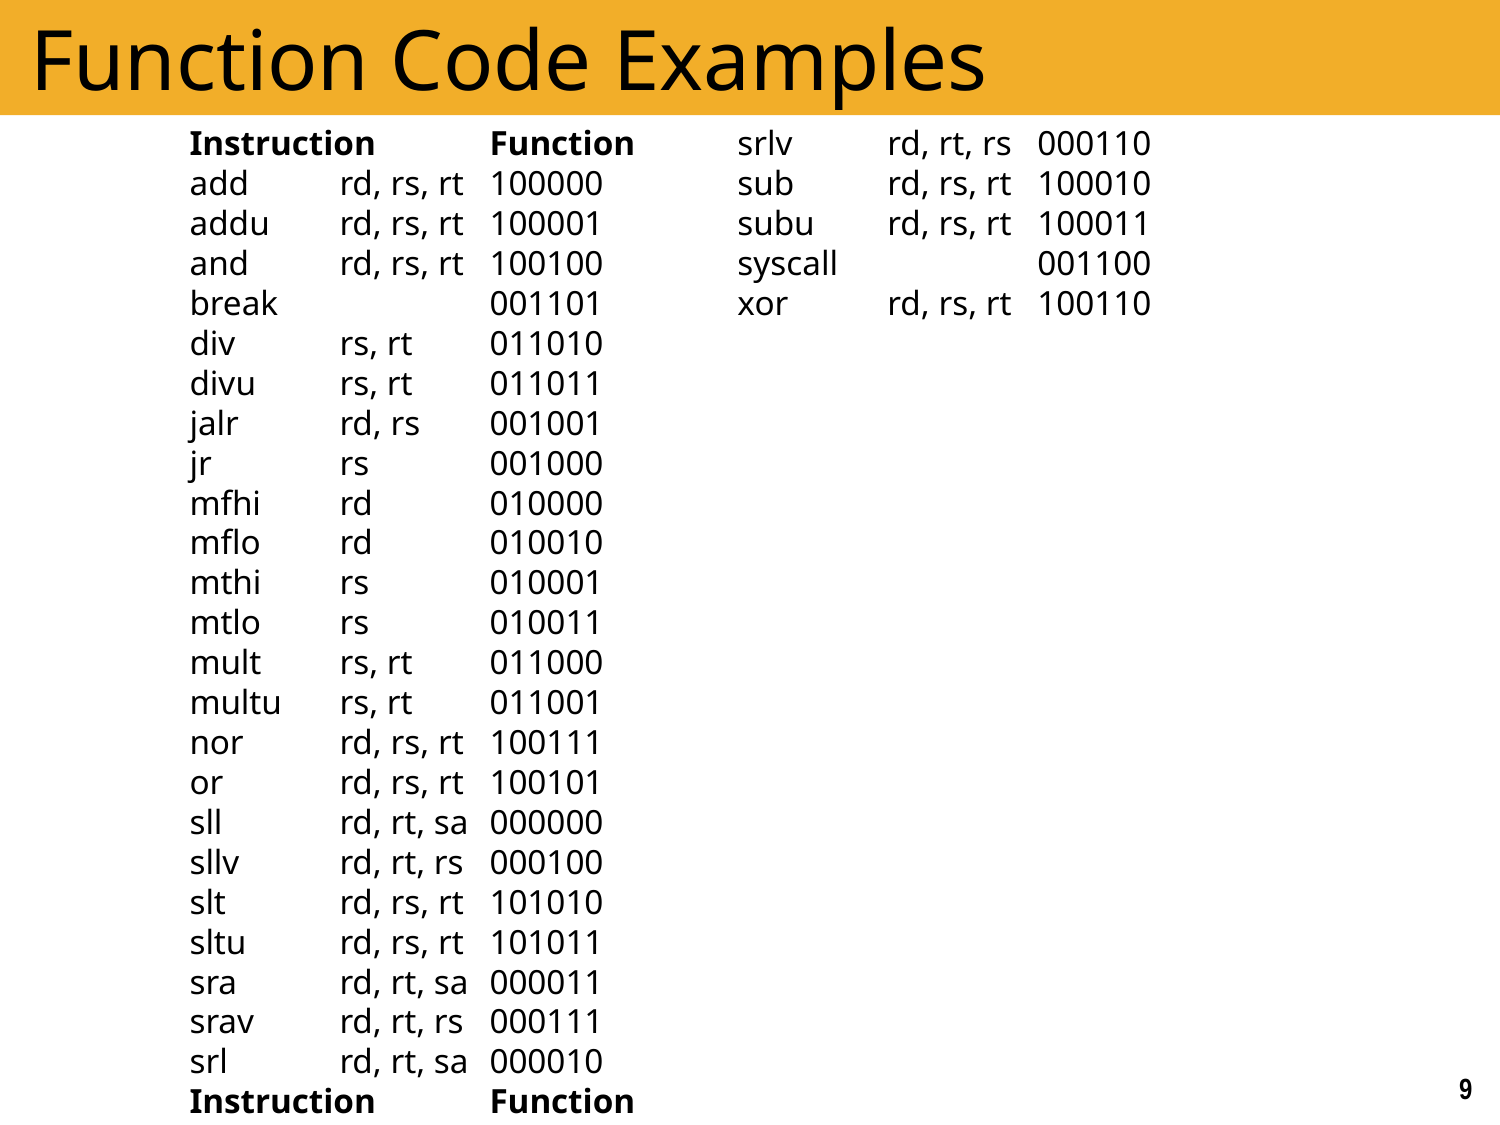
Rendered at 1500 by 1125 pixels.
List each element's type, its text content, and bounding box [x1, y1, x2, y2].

text_box Instruction Function add rd, rs, rt 100000 addu rd, rs, rt 100001 and rd, rs, rt 100100 break 001101 div rs, rt 011010 divu rs, rt 011011 jalr rd, rs 001001 jr rs 001000 mfhi rd 010000 mflo rd 010010 mthi rs 010001 mtlo rs 010011 mult rs, rt 011000 multu rs, rt 011001 nor rd, rs, rt 100111 or rd, rs, rt 100101 sll rd, rt, sa 000000 sllv rd, rt, rs 000100 slt rd, rs, rt 101010 sltu rd, rs, rt 101011 sra rd, rt, sa 000011 srav rd, rt, rs 000111 srl rd, rt, sa 000010 Instruction Function srlv rd, rt, rs 000110 sub rd, rs, rt 100010 subu rd, rs, rt 100011 syscall 001100 xor rd, rs, rt 100110 [174, 115, 1300, 1125]
slide_number 9 [1424, 1062, 1488, 1113]
title Function Code Examples [0, 0, 1500, 116]
